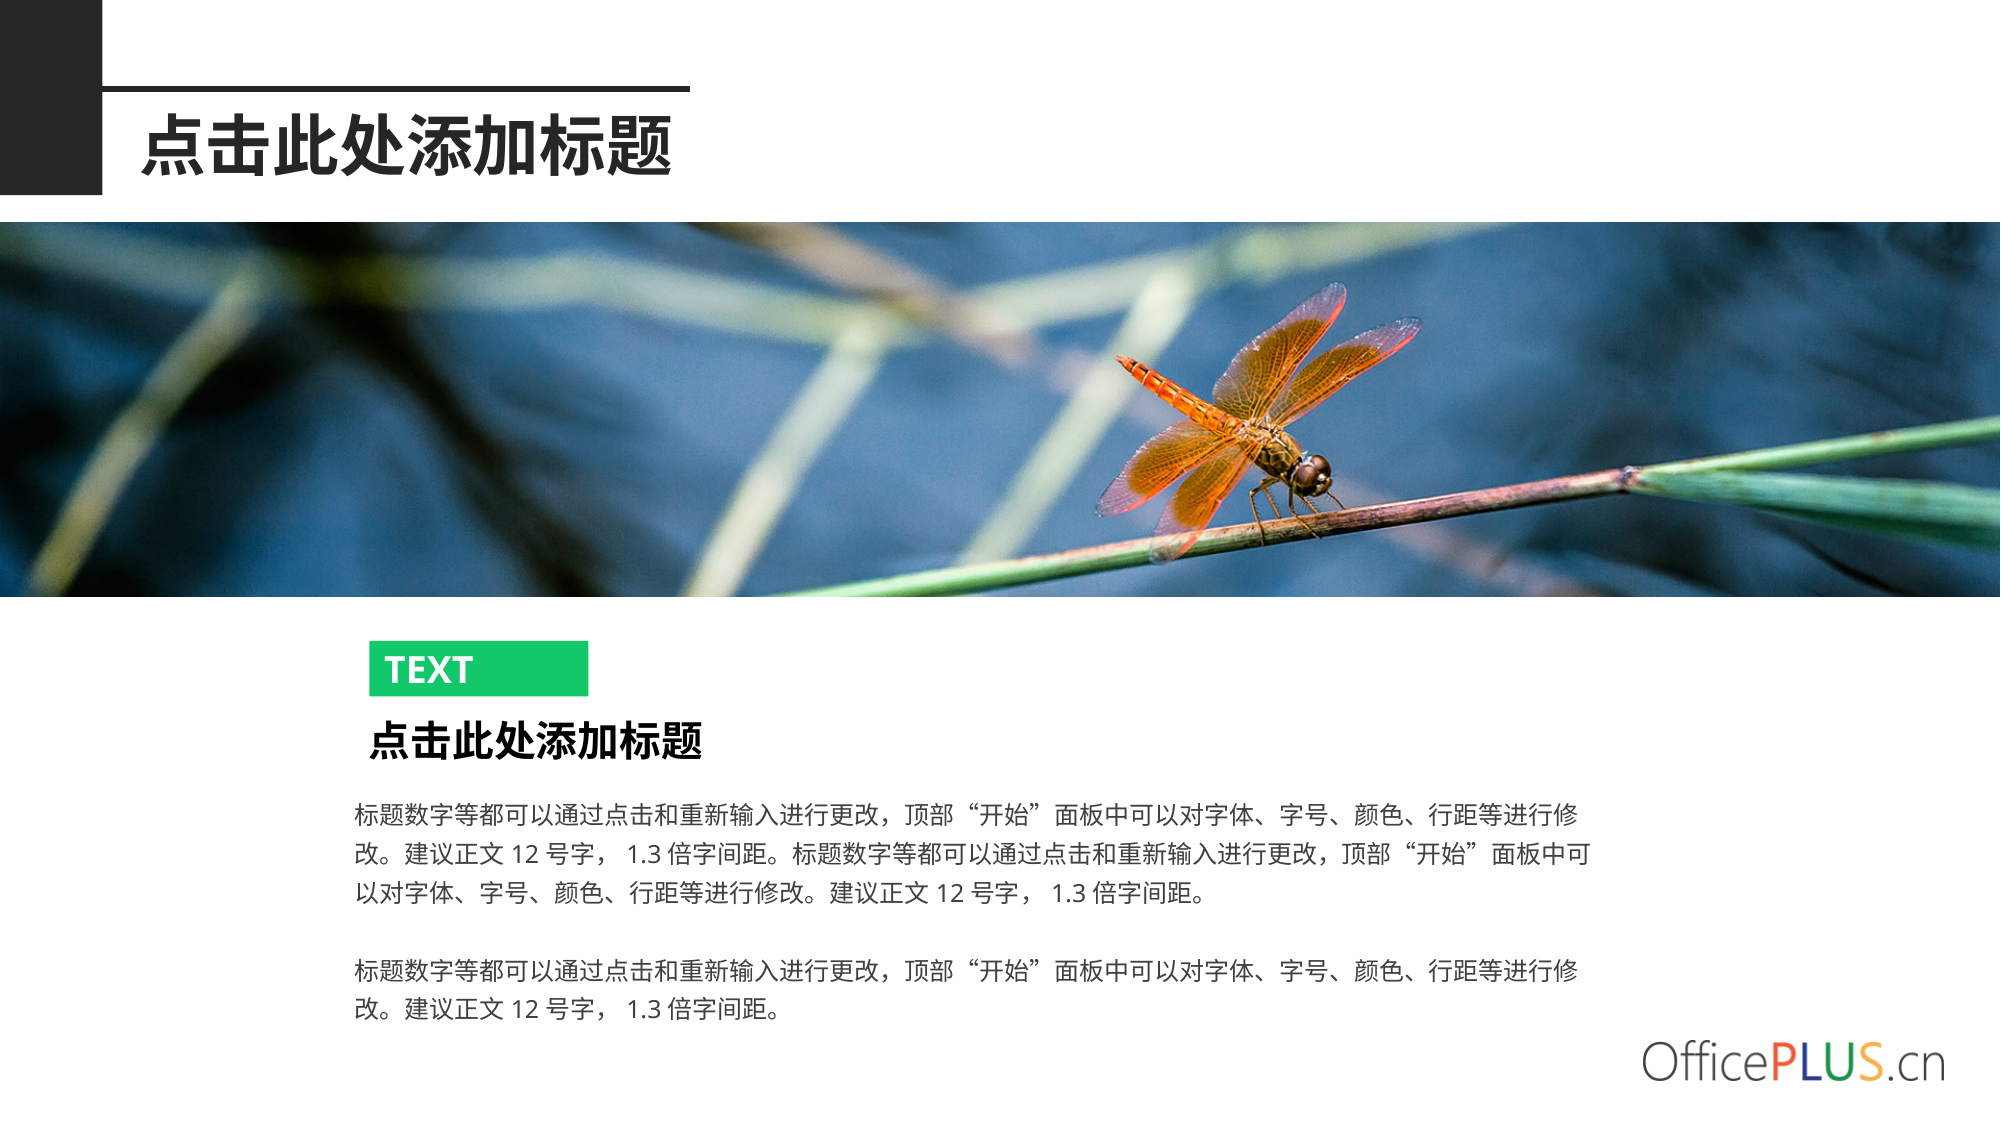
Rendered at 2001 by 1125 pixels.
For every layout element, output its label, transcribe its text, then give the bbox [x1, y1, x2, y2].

text_box TEXT [368, 640, 589, 697]
text_box 标题数字等都可以通过点击和重新输入进行更改，顶部“开始”面板中可以对字体、字号、颜色、行距等进行修改。建议正文12号字，1.3倍字间距。标题数字等都可以通过点击和重新输入进行更改，顶部“开始”面板中可以对字体、字号、颜色、行距等进行修改。建议正文12号字，1.3倍字间距。 标题数字等都可以通过点击和重新输入进行更改，顶部“开始”面板中可以对字体、字号、颜色、行距等进行修改。建议正文12号字，1.3倍字间距。 [343, 784, 1614, 1069]
list 点击此处添加标题 [124, 96, 837, 193]
picture [1643, 1040, 1944, 1081]
text_box 点击此处添加标题 [354, 707, 766, 773]
picture [0, 222, 2000, 597]
